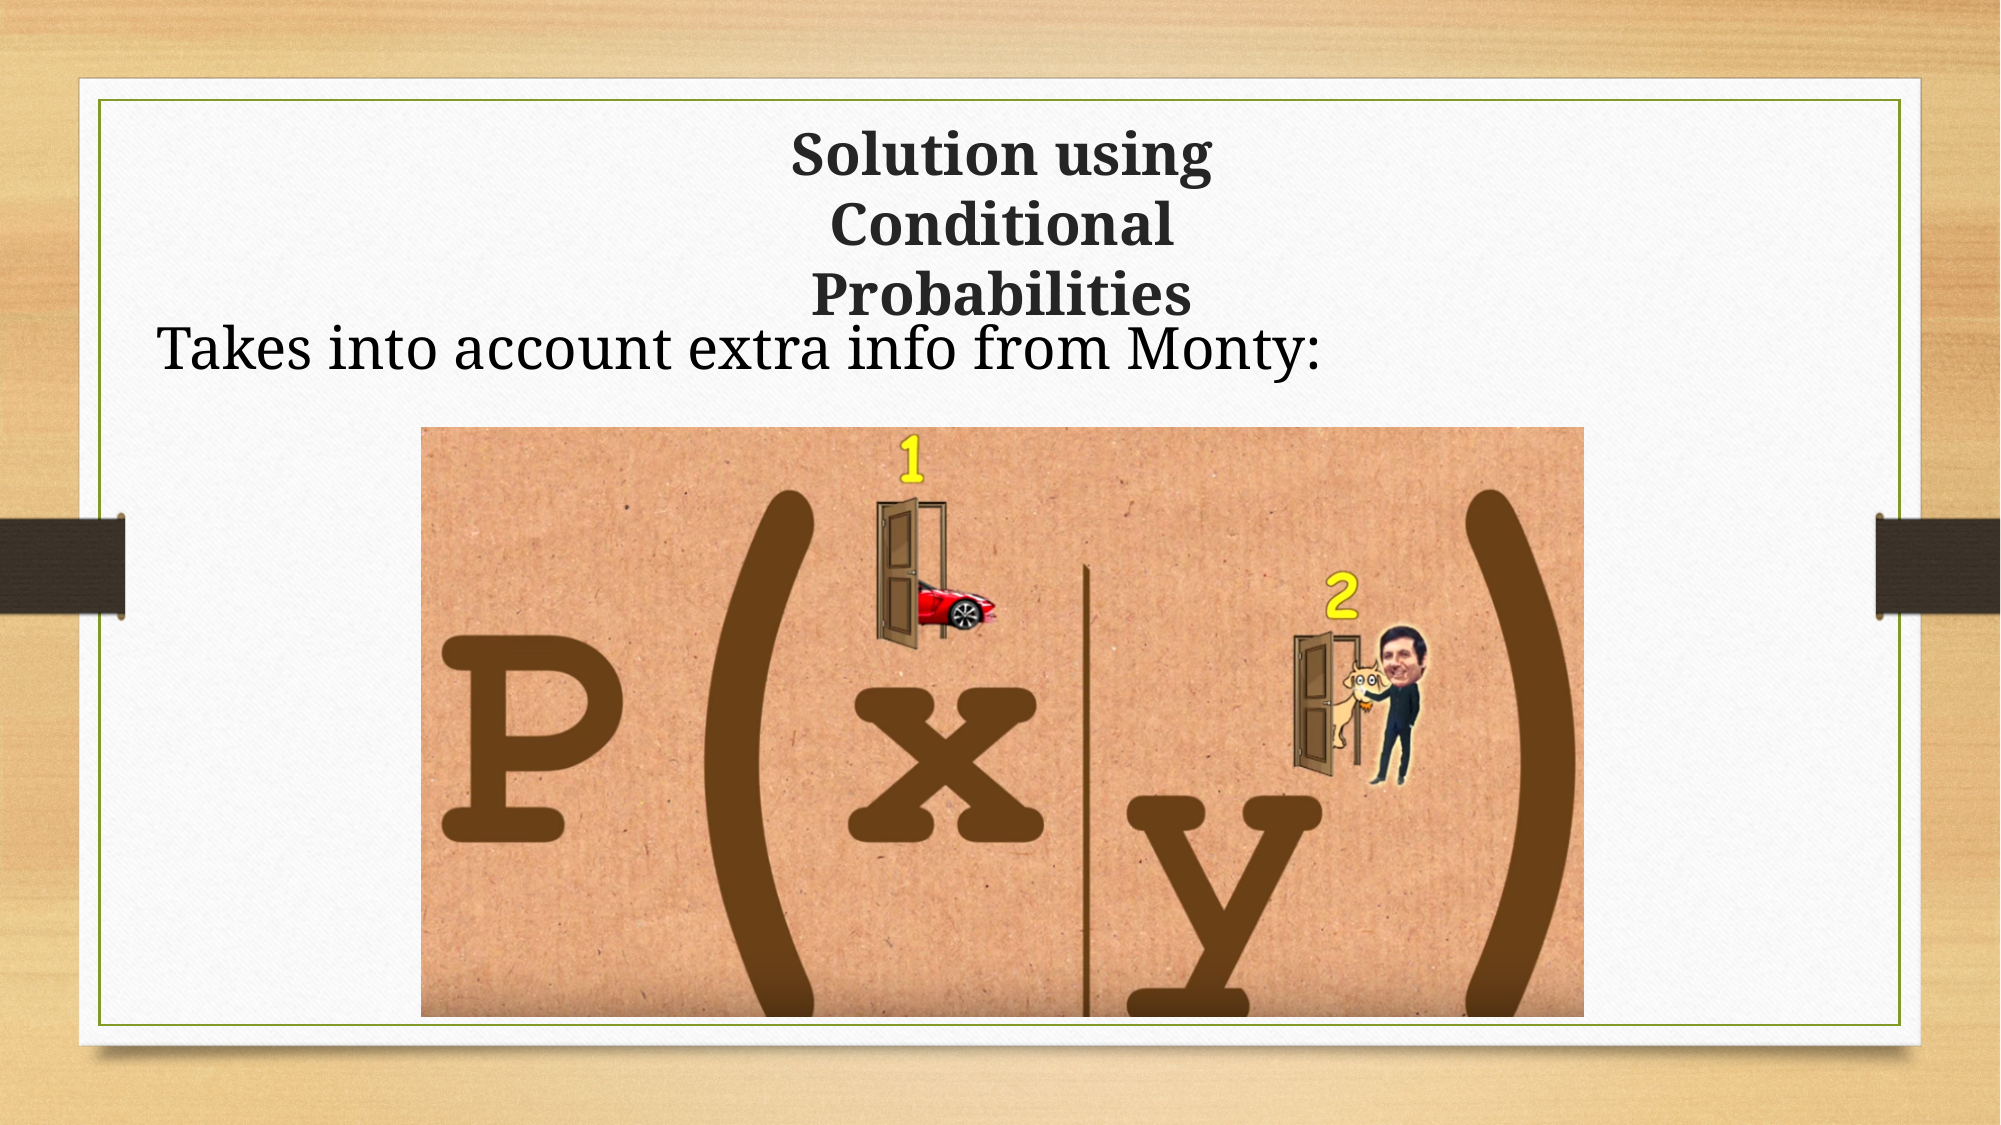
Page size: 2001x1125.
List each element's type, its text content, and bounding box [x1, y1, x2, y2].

text_box Takes into account extra info from Monty: [141, 303, 1489, 389]
picture [0, 0, 2001, 1125]
text_box Solution using Conditional Probabilities [659, 110, 1345, 303]
